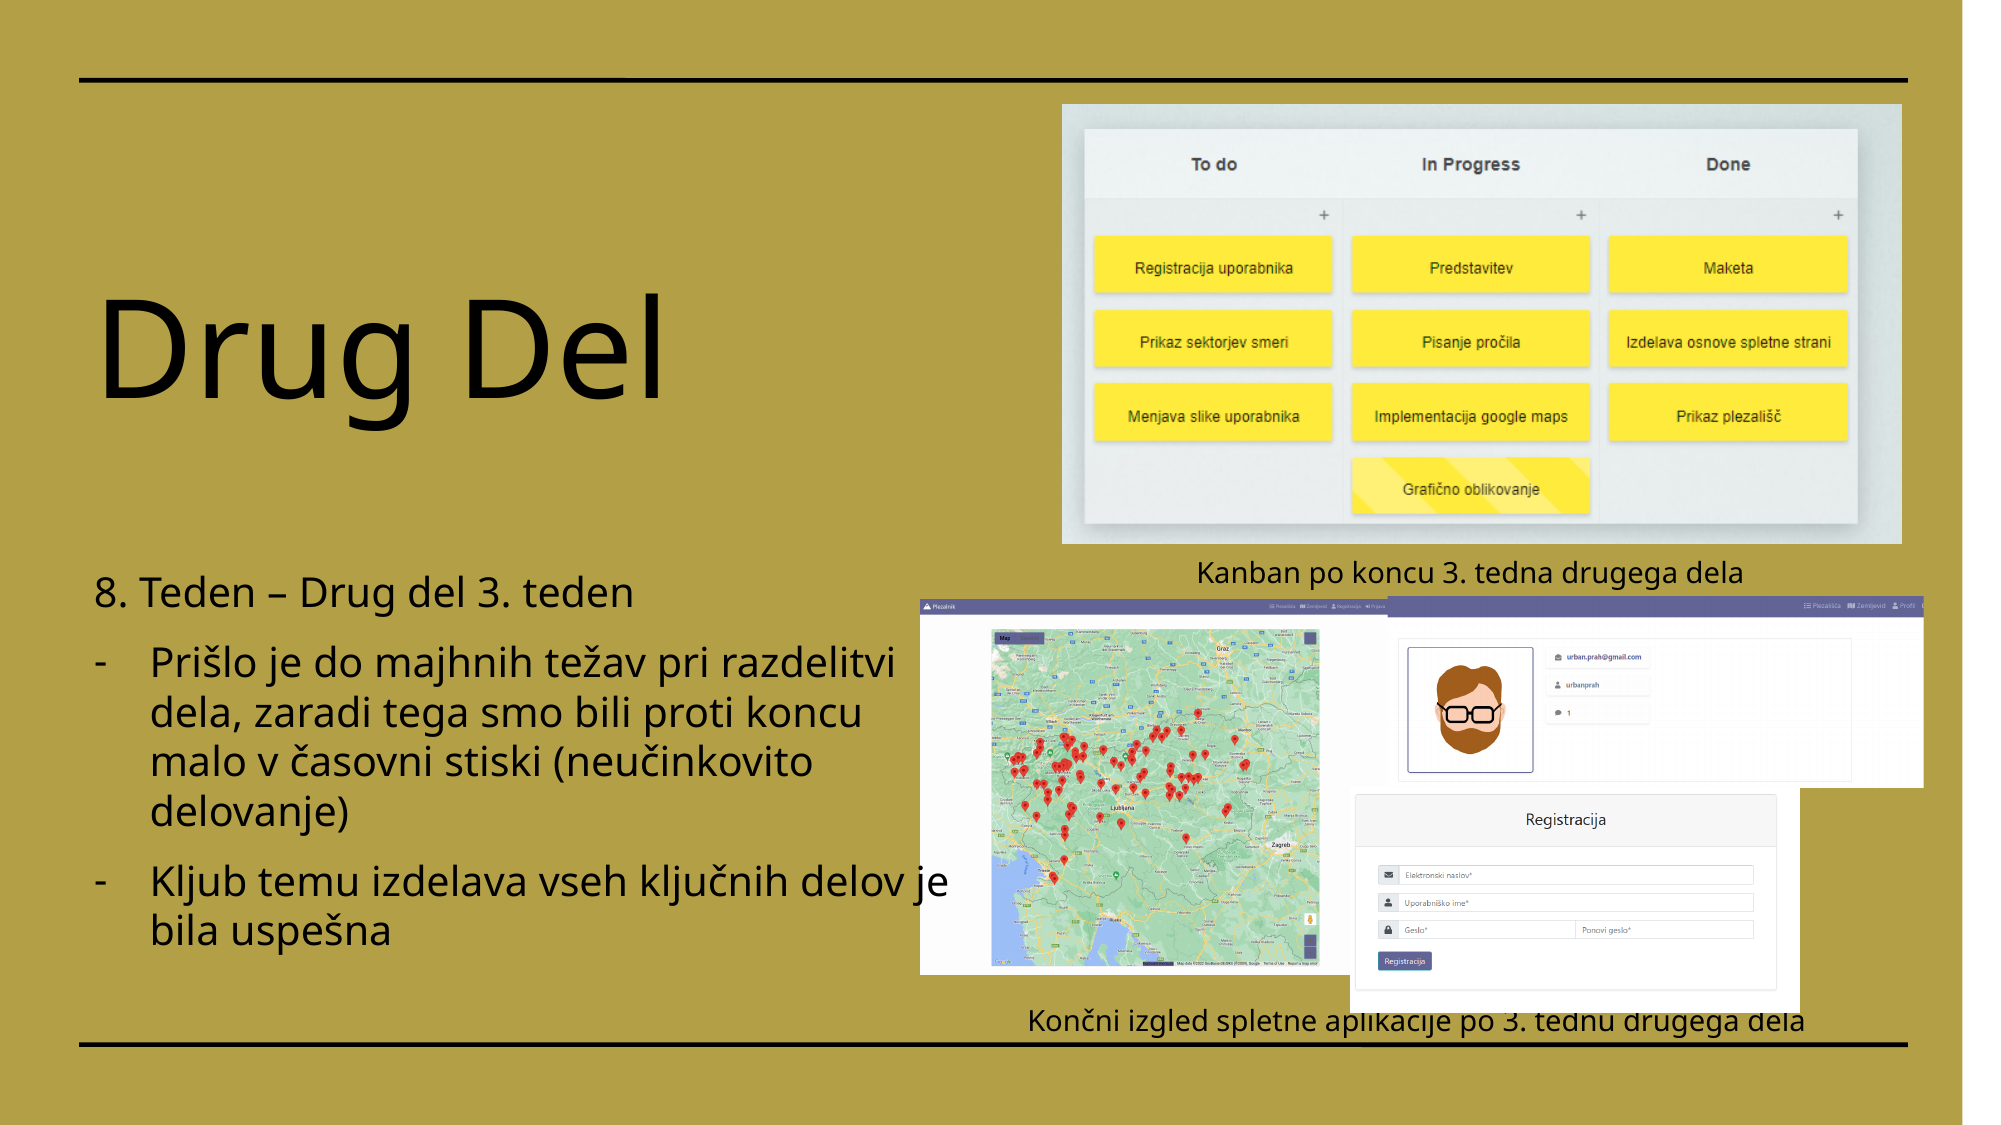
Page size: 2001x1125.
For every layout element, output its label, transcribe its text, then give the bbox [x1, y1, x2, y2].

title Drug Del [79, 160, 982, 528]
picture [1062, 104, 1902, 544]
text_box Končni izgled spletne aplikacije po 3. tednu drugega dela [1012, 994, 1895, 1043]
picture [920, 596, 1924, 1013]
list 8. Teden – Drug del 3. teden Prišlo je do majhnih težav pri razdelitvi dela, zaradi tega smo bili proti koncu malo v časovni stiski (neučinkovito delovanje) Kljub temu izdelava vseh ključnih delov je bila uspešna [79, 559, 982, 965]
text_box Kanban po koncu 3. tedna drugega dela [1181, 553, 1783, 597]
text_box [0, 0, 1964, 1125]
